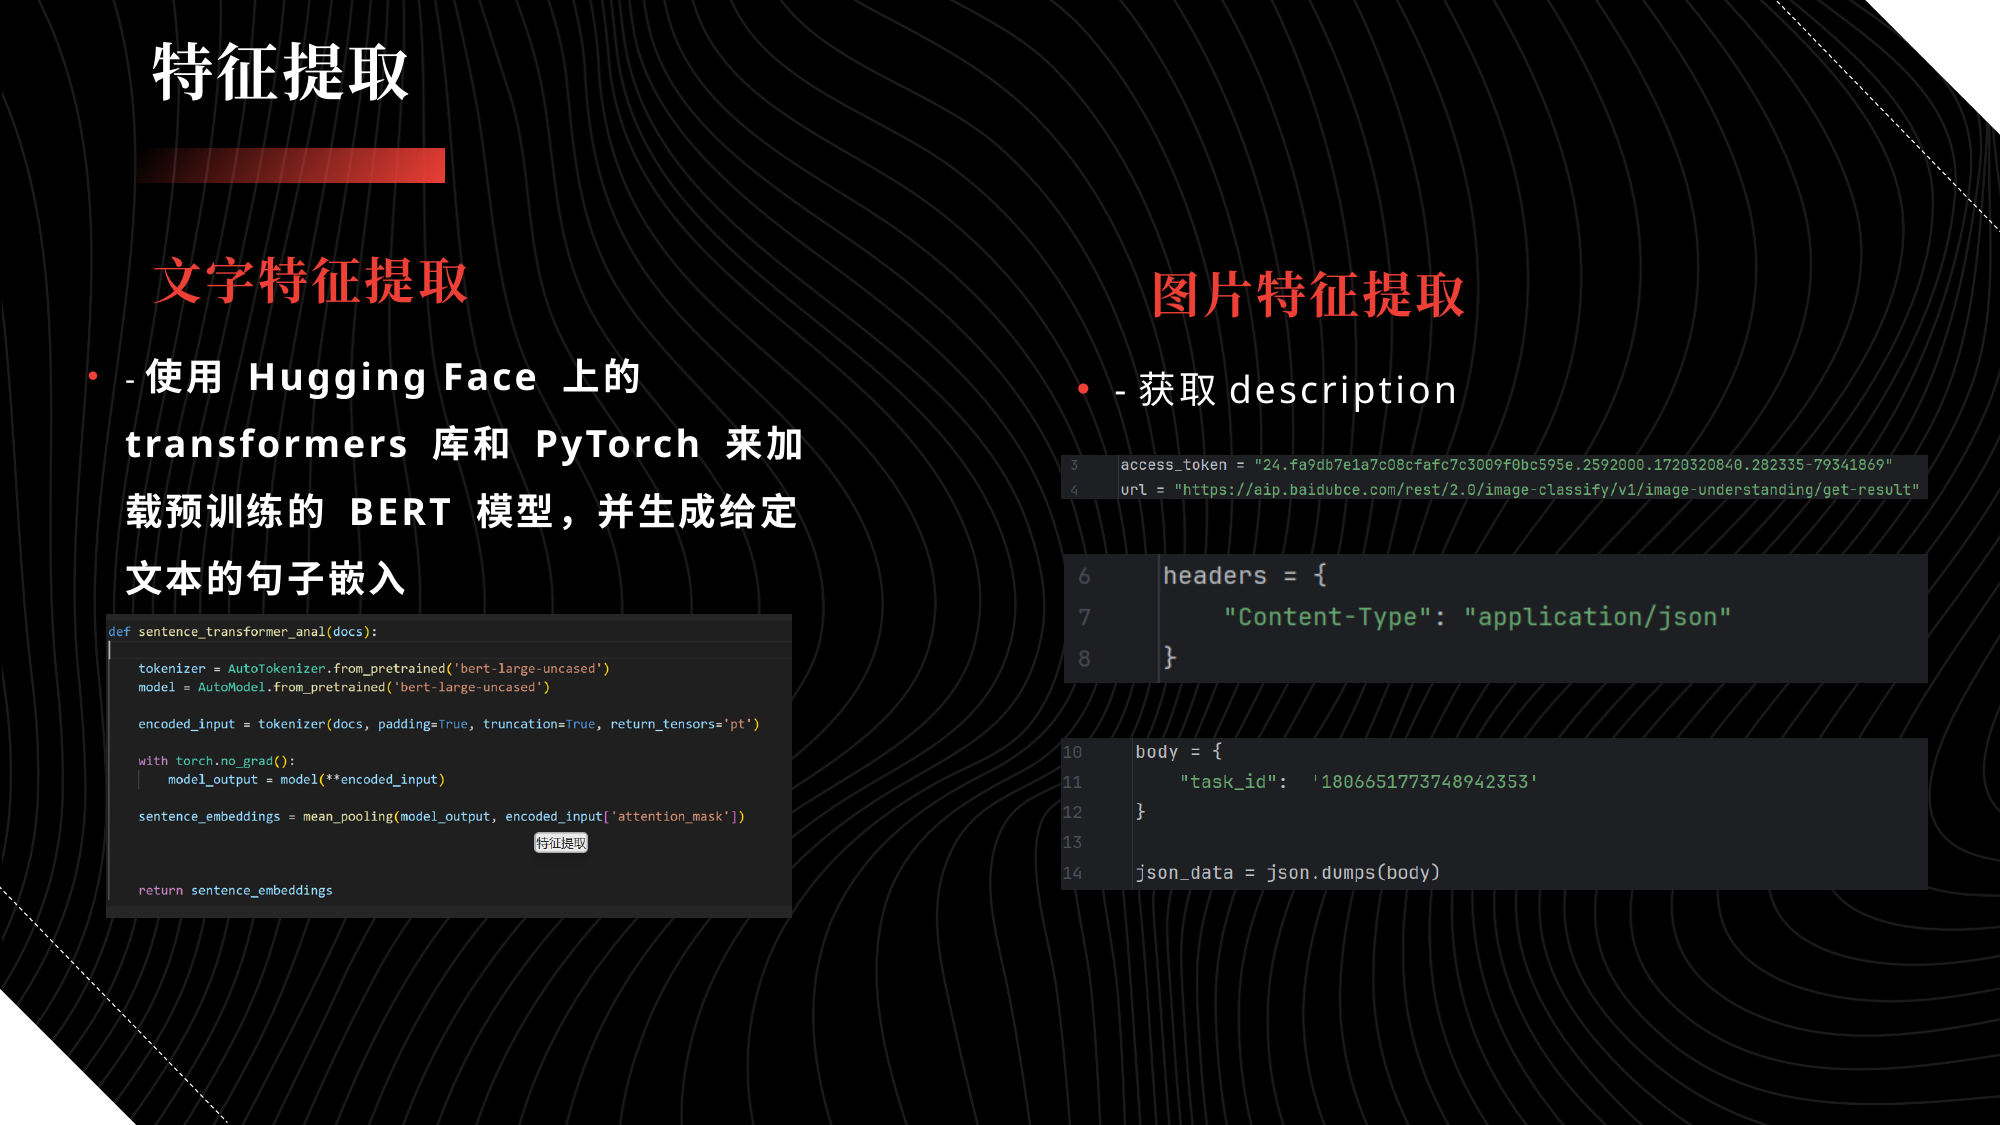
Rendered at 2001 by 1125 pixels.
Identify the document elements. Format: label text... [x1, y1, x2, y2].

text_box -获取description [1061, 336, 1815, 455]
list 文字特征提取 [137, 207, 865, 323]
list -使用 Hugging Face 上的 transformers 库和 PyTorch 来加载预训练的 BERT 模型，并生成给定文本的句子嵌入 [72, 322, 825, 831]
picture [106, 614, 792, 918]
list 图片特征提取 [1135, 220, 1863, 337]
picture [1061, 738, 1928, 890]
picture [1064, 554, 1928, 683]
picture [1061, 455, 1928, 499]
title 特征提取 [136, 27, 1863, 124]
